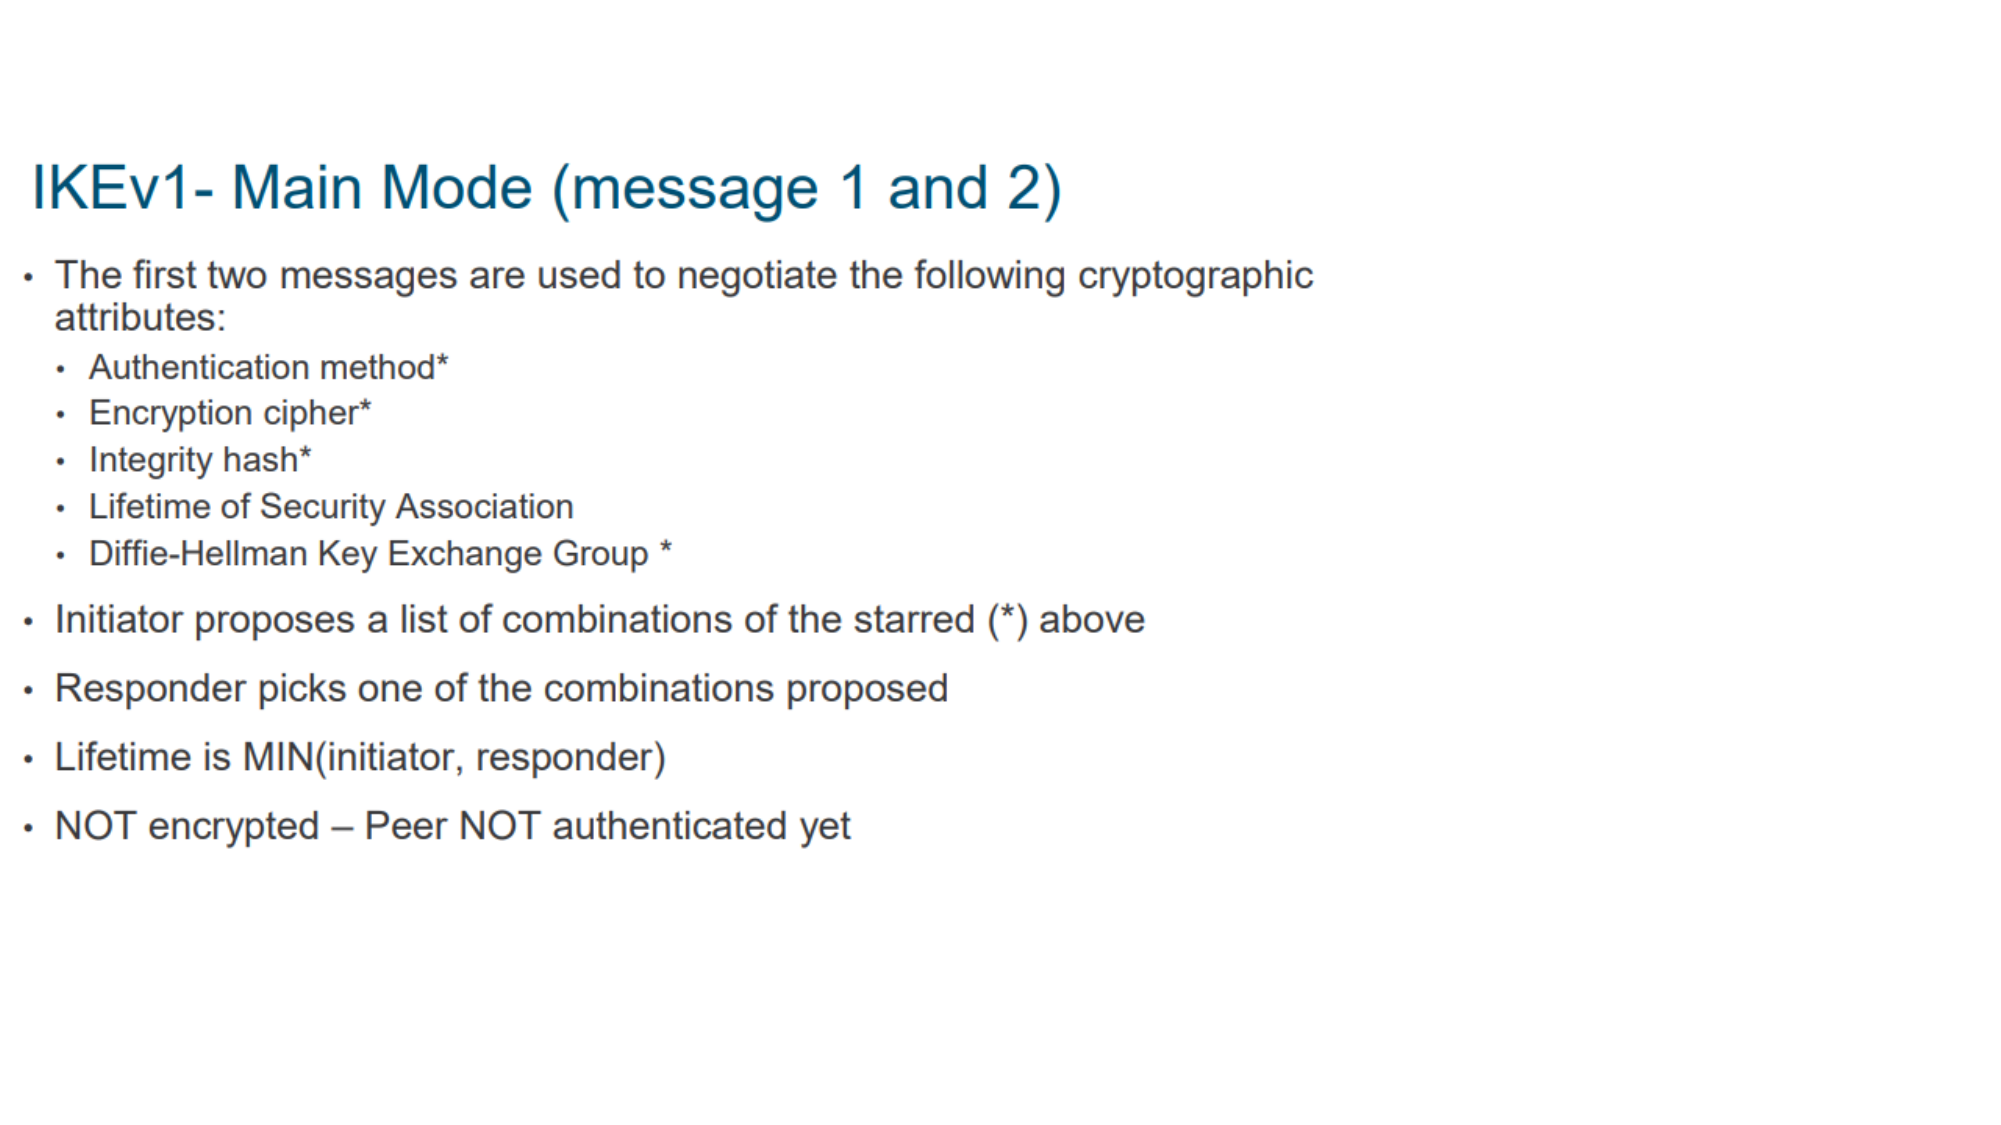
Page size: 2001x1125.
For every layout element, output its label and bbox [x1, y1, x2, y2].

picture [0, 154, 1405, 866]
